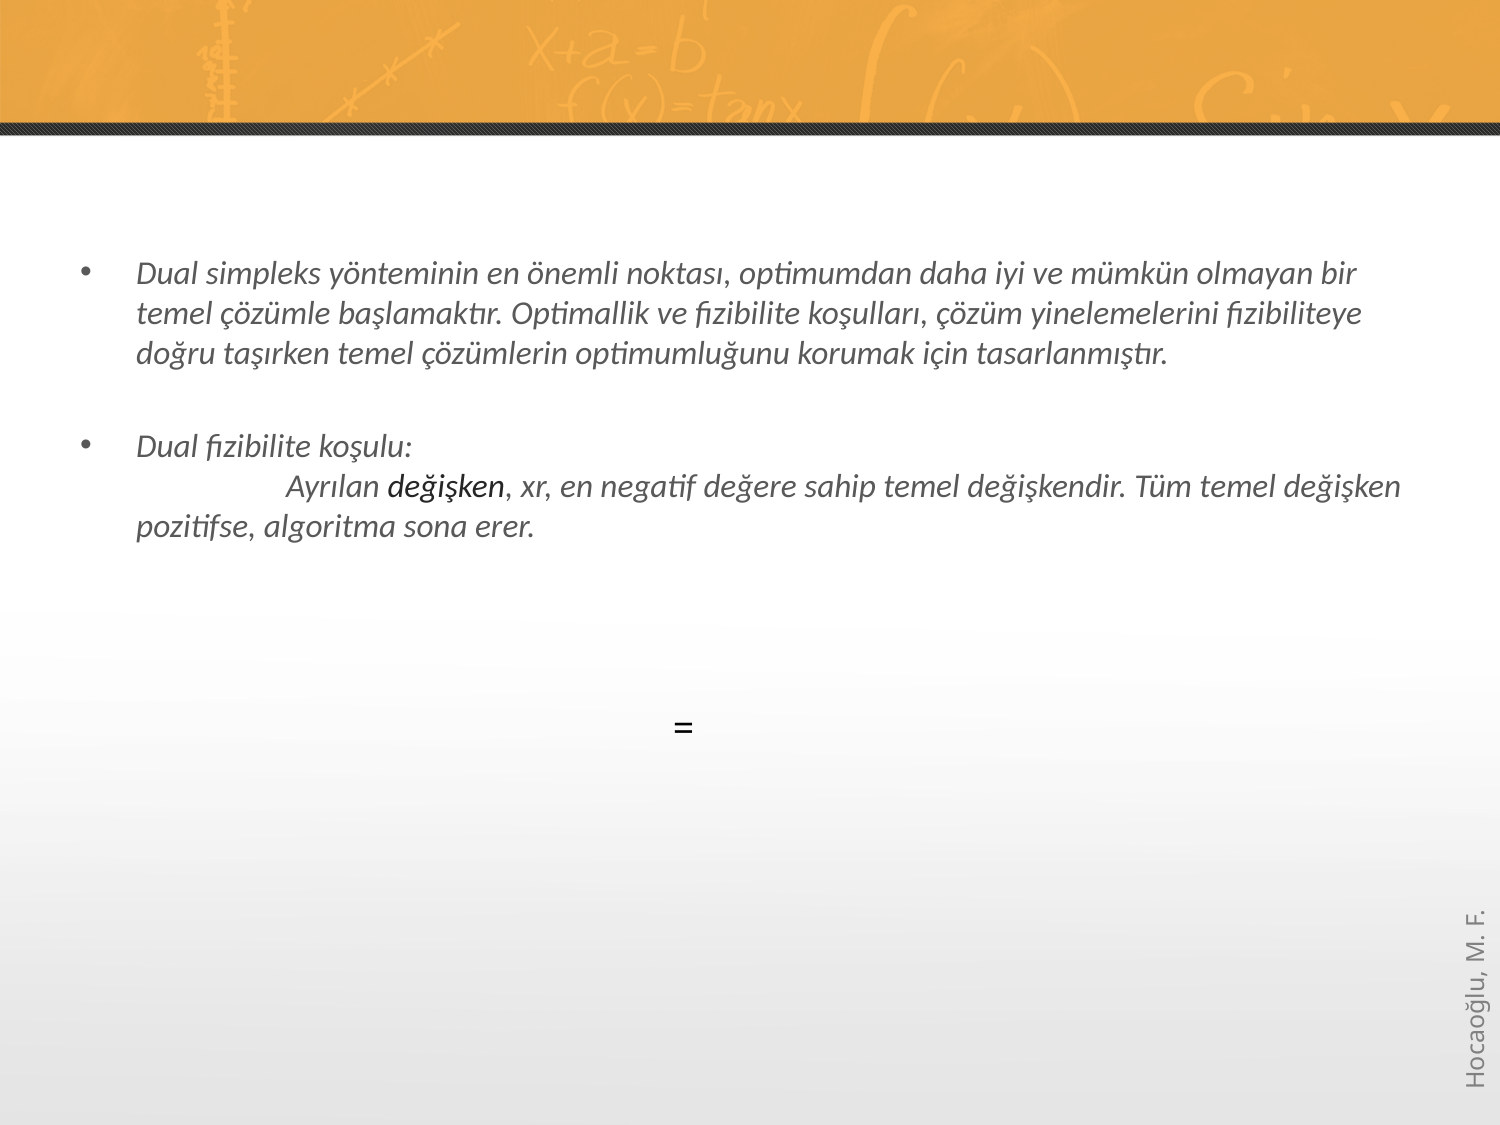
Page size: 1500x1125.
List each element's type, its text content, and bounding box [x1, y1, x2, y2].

list Dual simpleks yönteminin en önemli noktası, optimumdan daha iyi ve mümkün olmayan bir temel çözümle başlamaktır. Optimallik ve fizibilite koşulları, çözüm yinelemelerini fizibiliteye doğru taşırken temel çözümlerin optimumluğunu korumak için tasarlanmıştır. Dual fizibilite koşulu: Ayrılan değişken, xr, en negatif değere sahip temel değişkendir. Tüm temel değişken pozitifse, algoritma sona erer. [64, 243, 1444, 1045]
picture [0, 0, 1500, 1125]
